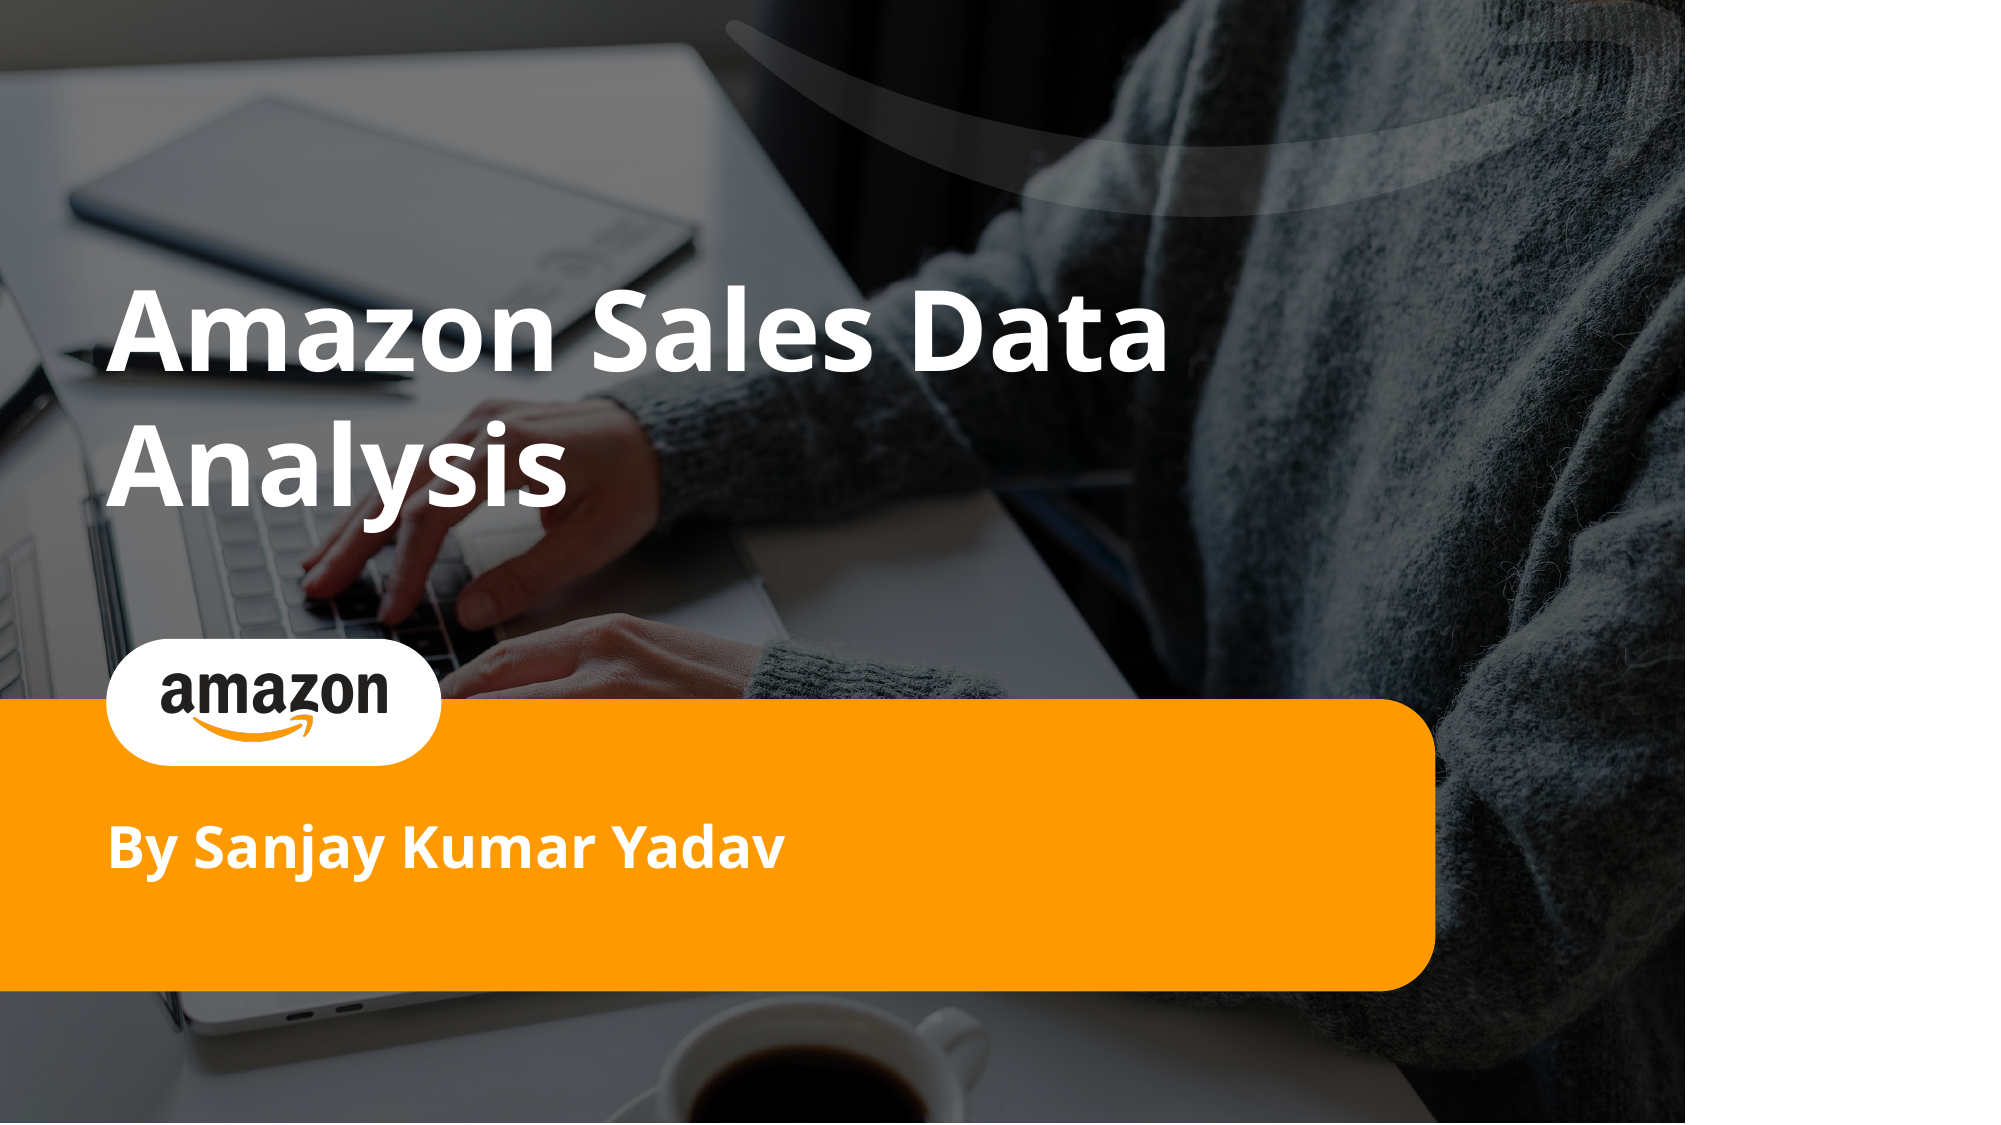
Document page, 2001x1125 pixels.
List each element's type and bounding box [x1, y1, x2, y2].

picture [0, 0, 1685, 1123]
